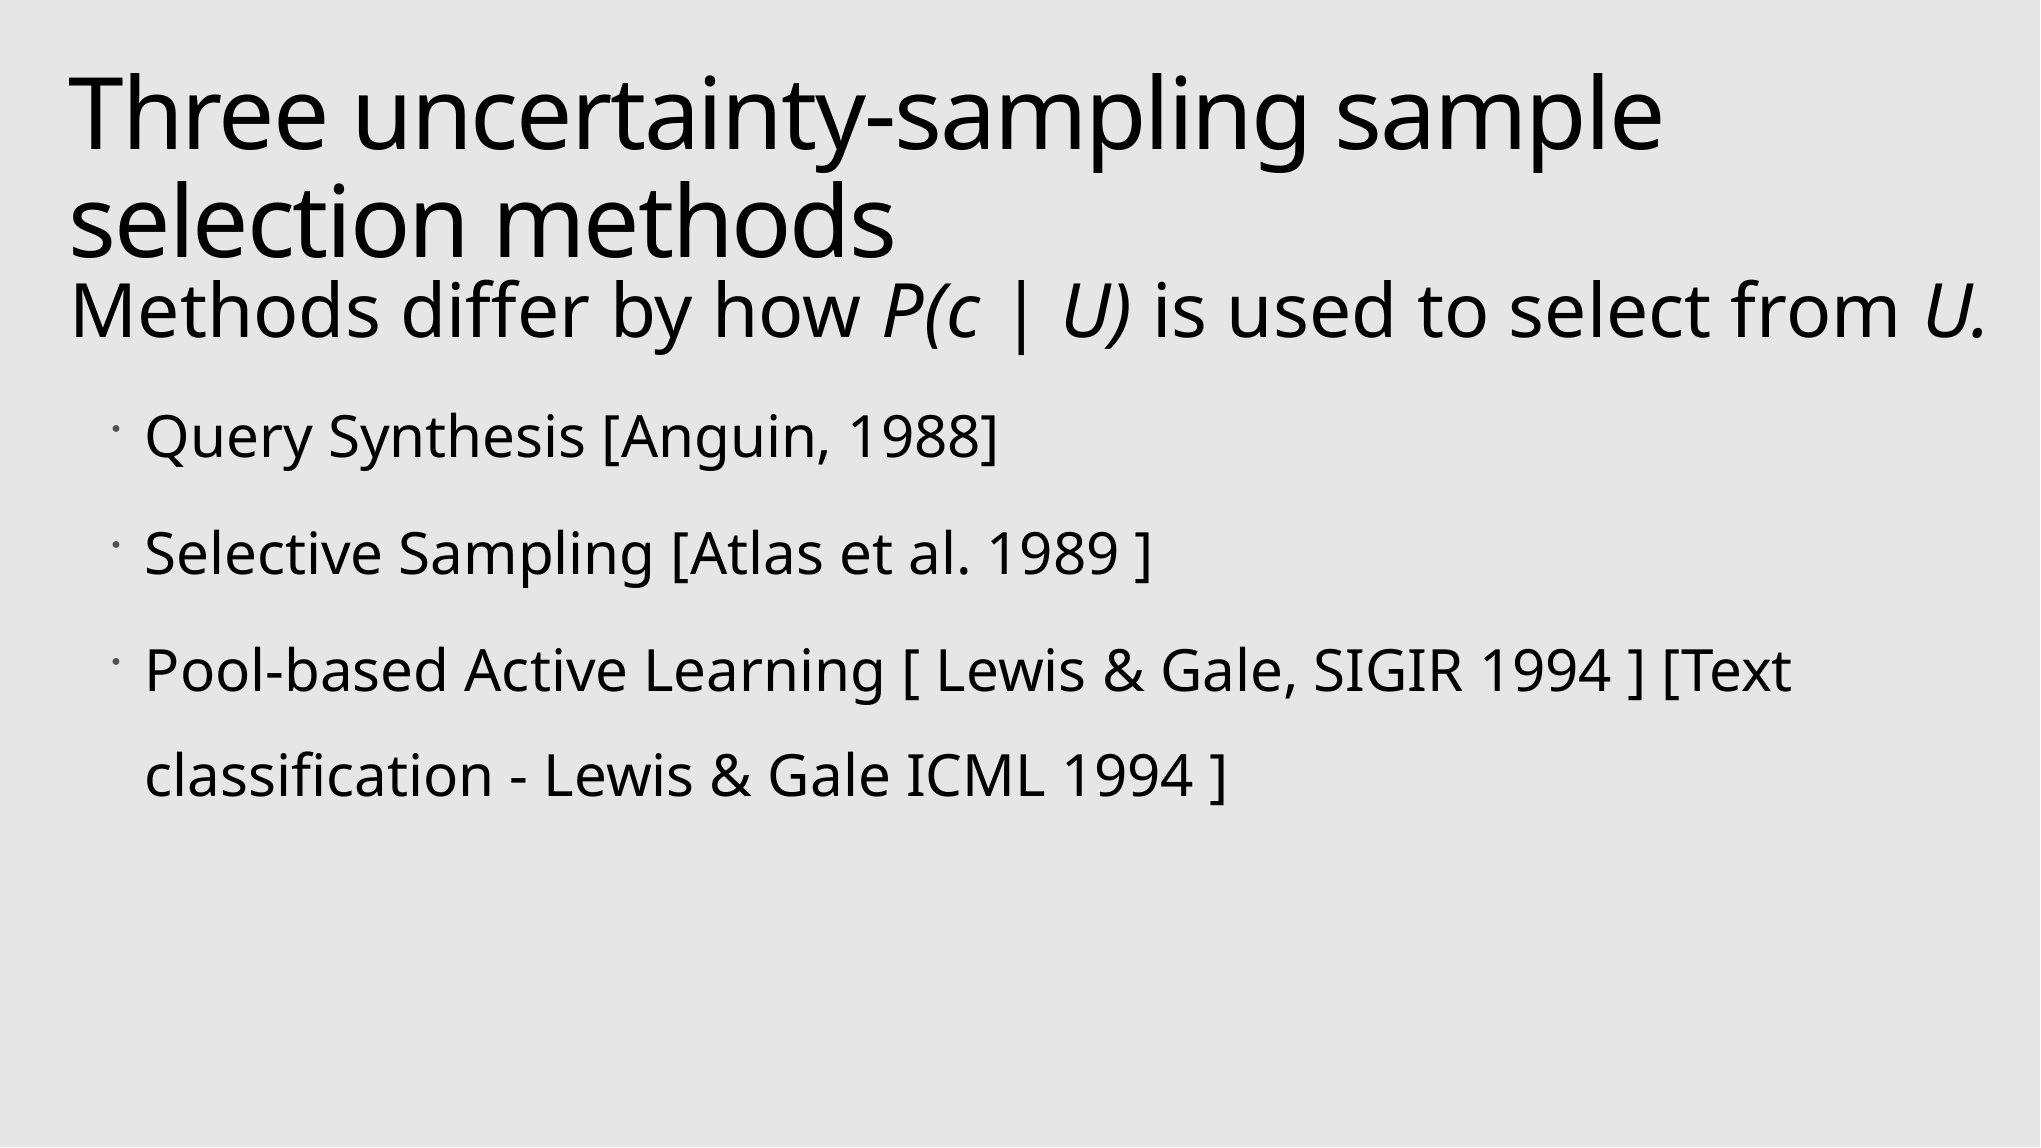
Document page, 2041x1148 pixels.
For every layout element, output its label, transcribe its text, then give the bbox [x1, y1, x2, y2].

title Three uncertainty-sampling sample selection methods [45, 48, 1996, 199]
list Methods differ by how P(c | U) is used to select from U. Query Synthesis [Anguin, 1988] Selective Sampling [Atlas et al. 1989 ] Pool-based Active Learning [ Lewis & Gale, SIGIR 1994 ] [Text classification - Lewis & Gale ICML 1994 ] [46, 202, 2035, 951]
